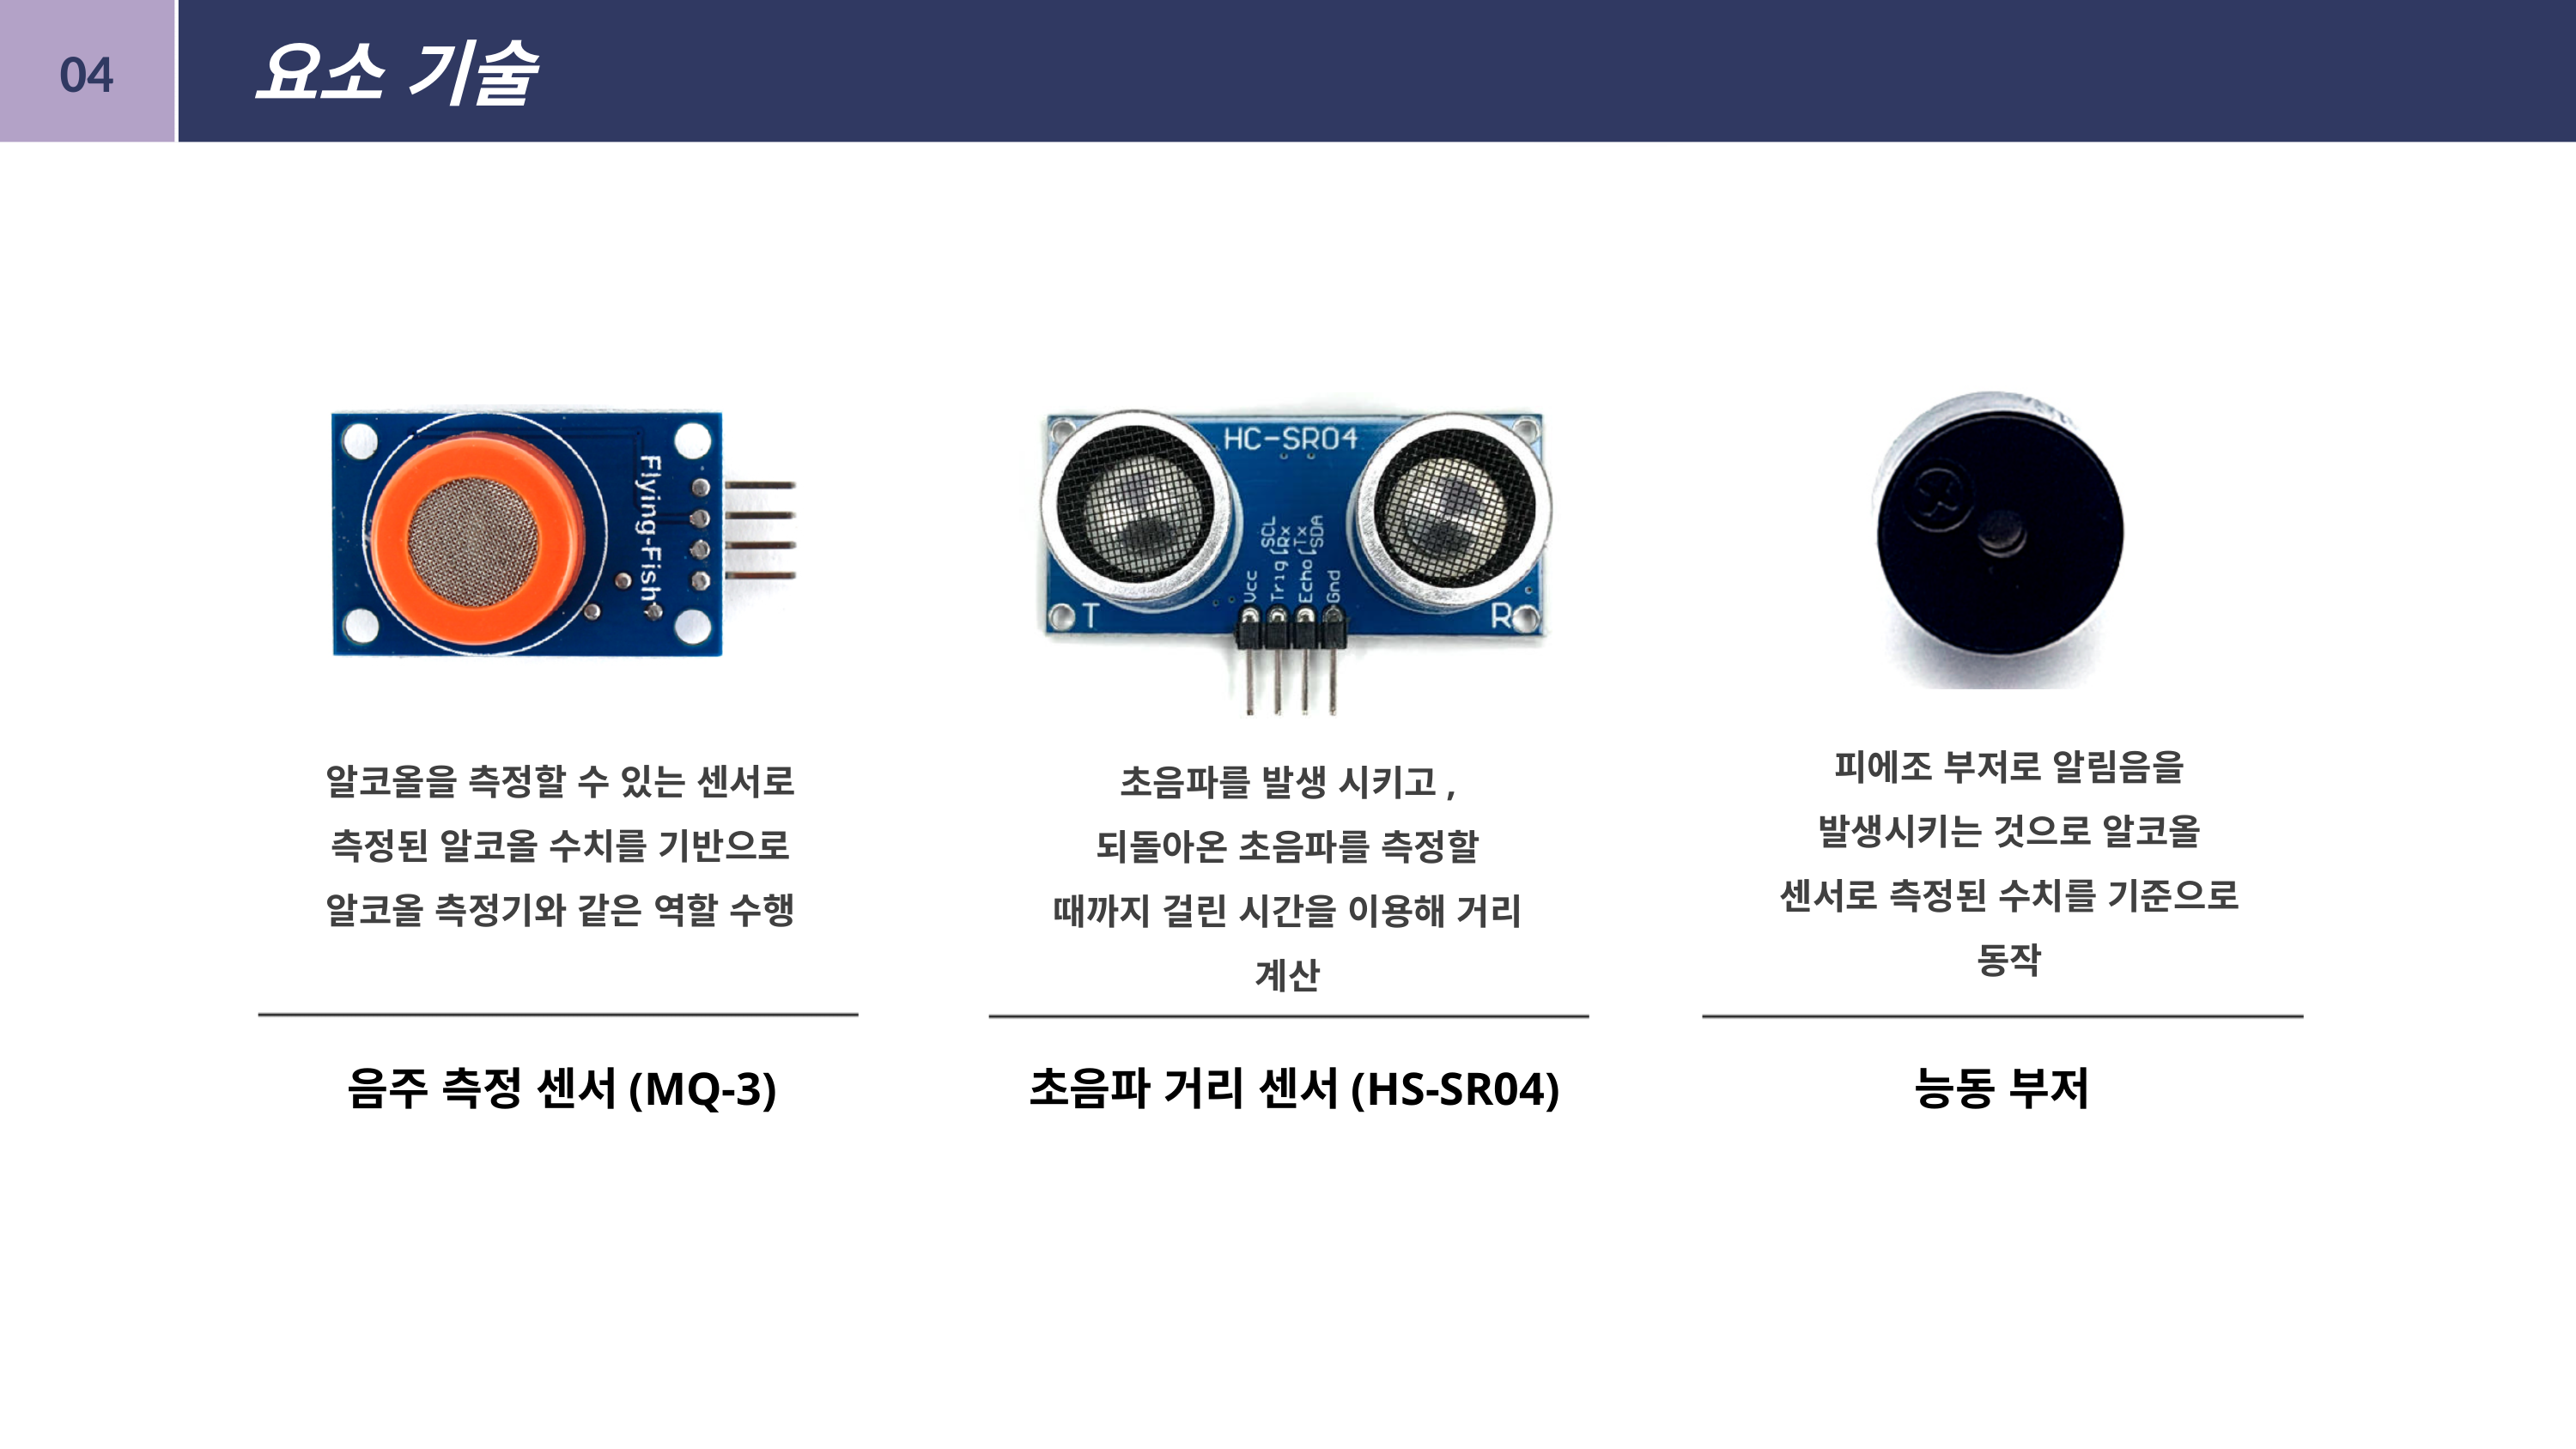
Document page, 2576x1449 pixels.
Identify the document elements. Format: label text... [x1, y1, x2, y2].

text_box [257, 404, 867, 1122]
text_box 04 [0, 0, 176, 144]
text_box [987, 392, 1600, 1122]
text_box 요소 기술 [180, 0, 2576, 144]
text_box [1698, 371, 2308, 1122]
